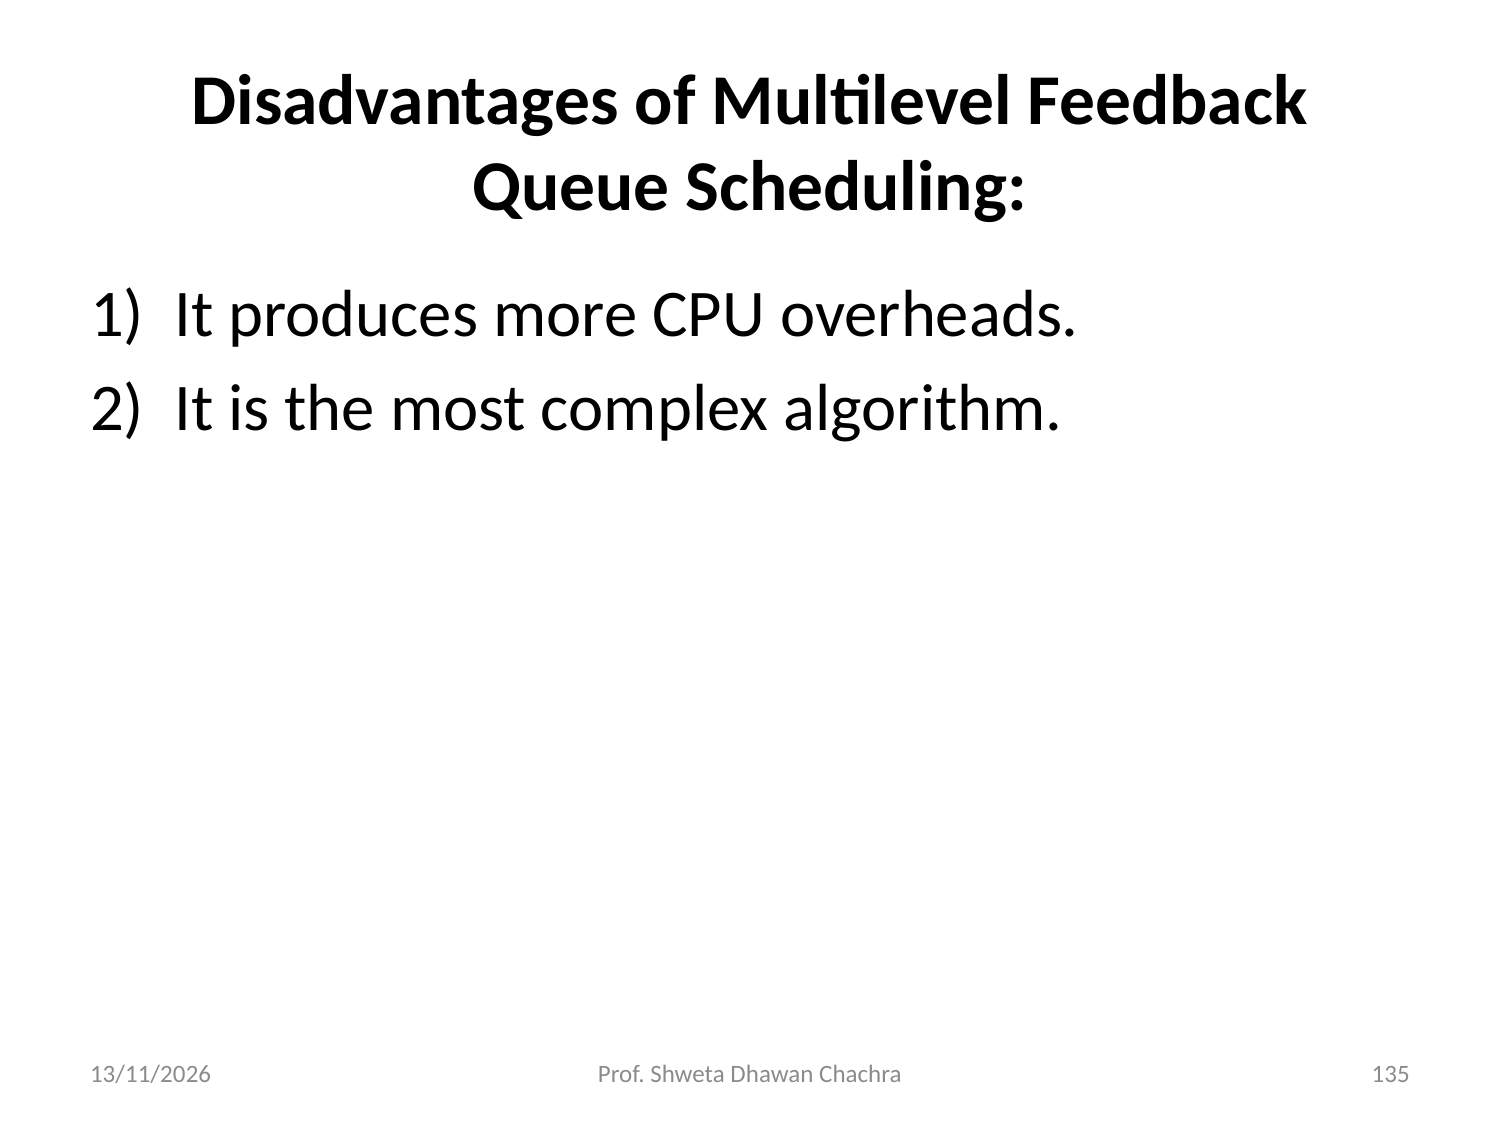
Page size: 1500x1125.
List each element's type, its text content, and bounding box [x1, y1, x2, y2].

slide_number 135 [1074, 1042, 1425, 1103]
title Disadvantages of Multilevel Feedback Queue Scheduling: [75, 45, 1425, 233]
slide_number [75, 1042, 425, 1103]
footer Prof. Shweta Dhawan Chachra [512, 1042, 988, 1103]
list It produces more CPU overheads. It is the most complex algorithm. [75, 262, 1425, 1005]
